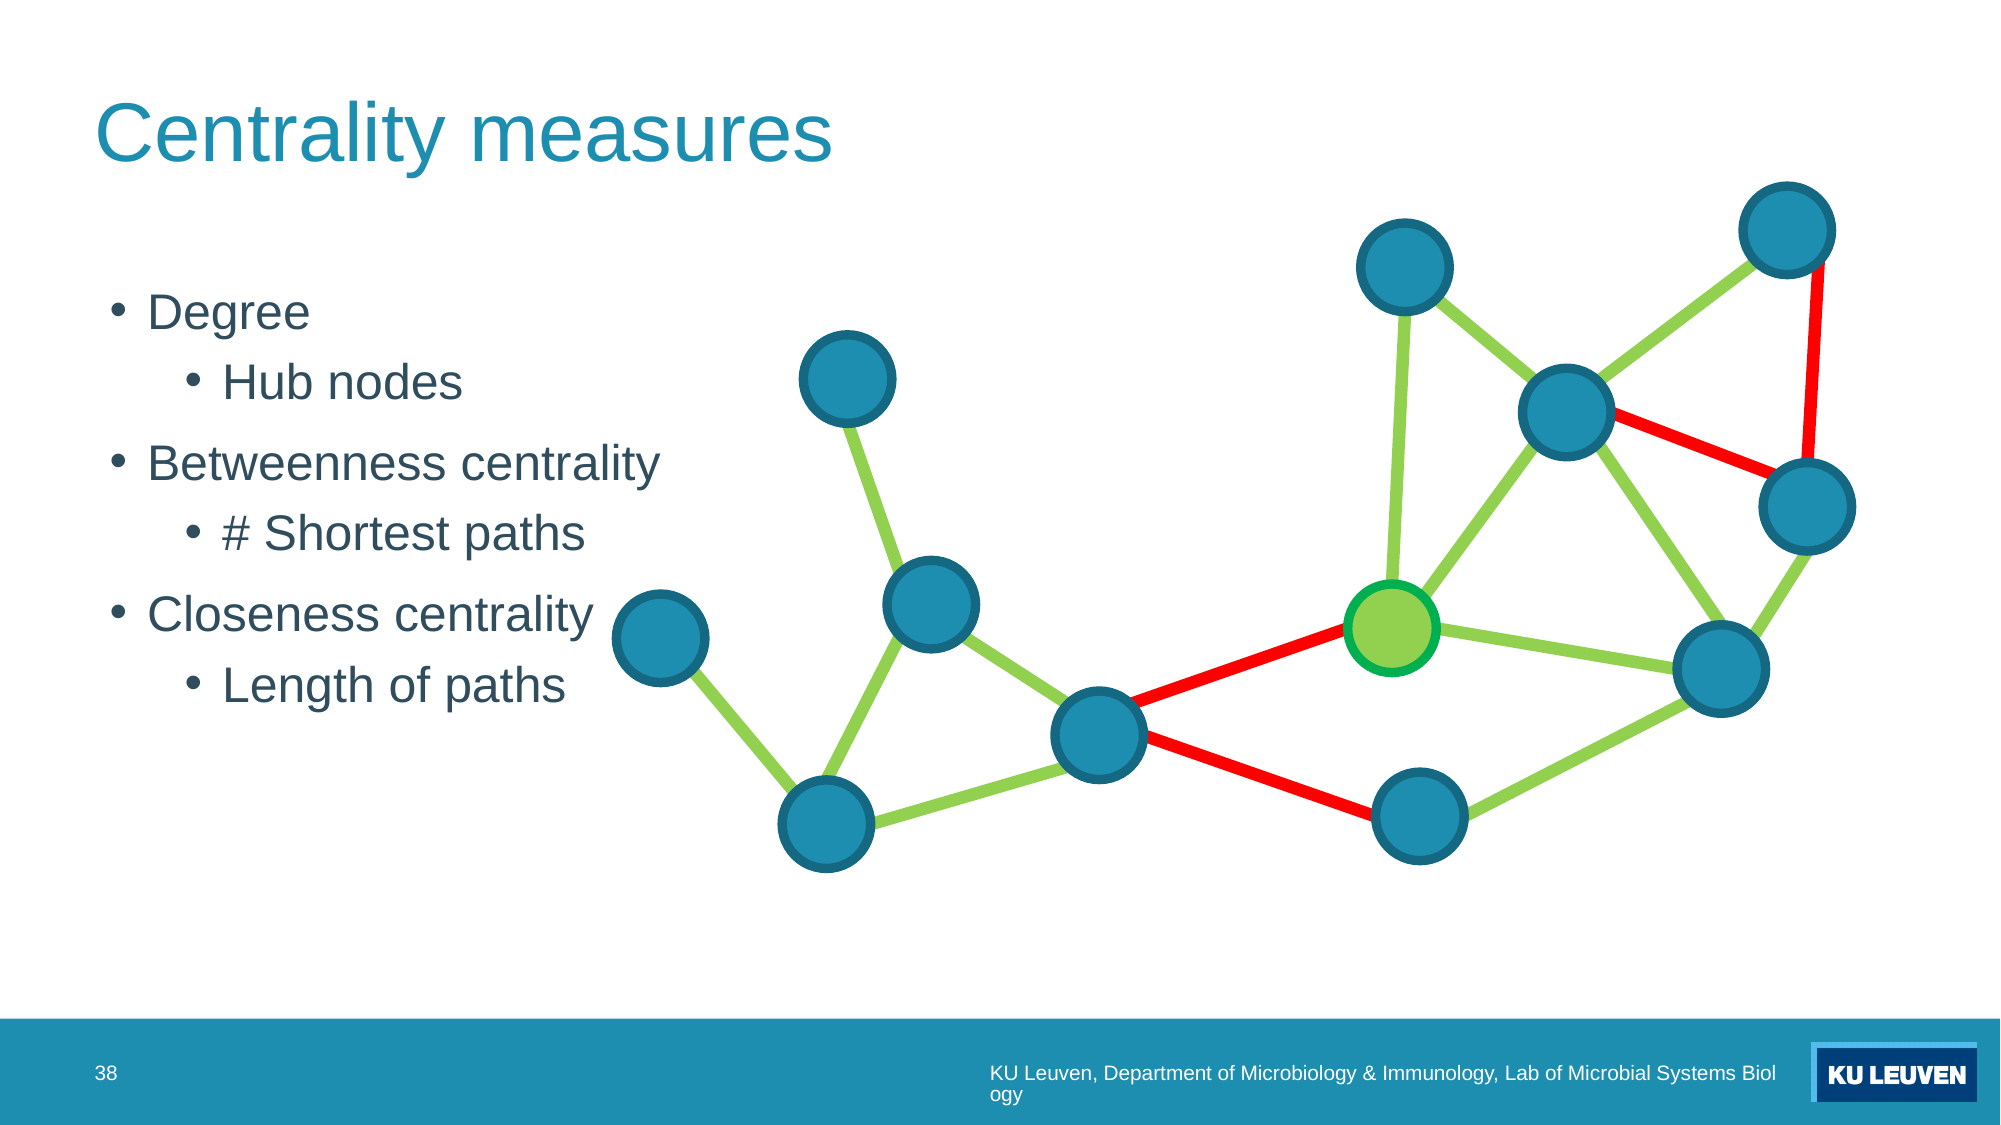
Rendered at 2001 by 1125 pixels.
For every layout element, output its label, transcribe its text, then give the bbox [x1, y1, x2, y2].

slide_number 38 [94, 1018, 201, 1125]
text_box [616, 186, 1852, 869]
picture [1811, 1042, 1977, 1102]
list Degree Hub nodes Betweenness centrality # Shortest paths Closeness centrality Length of paths [94, 271, 1906, 1004]
footer KU Leuven, Department of Microbiology & Immunology, Lab of Microbial Systems Biology [989, 1018, 1809, 1125]
title Centrality measures [94, 33, 1906, 223]
